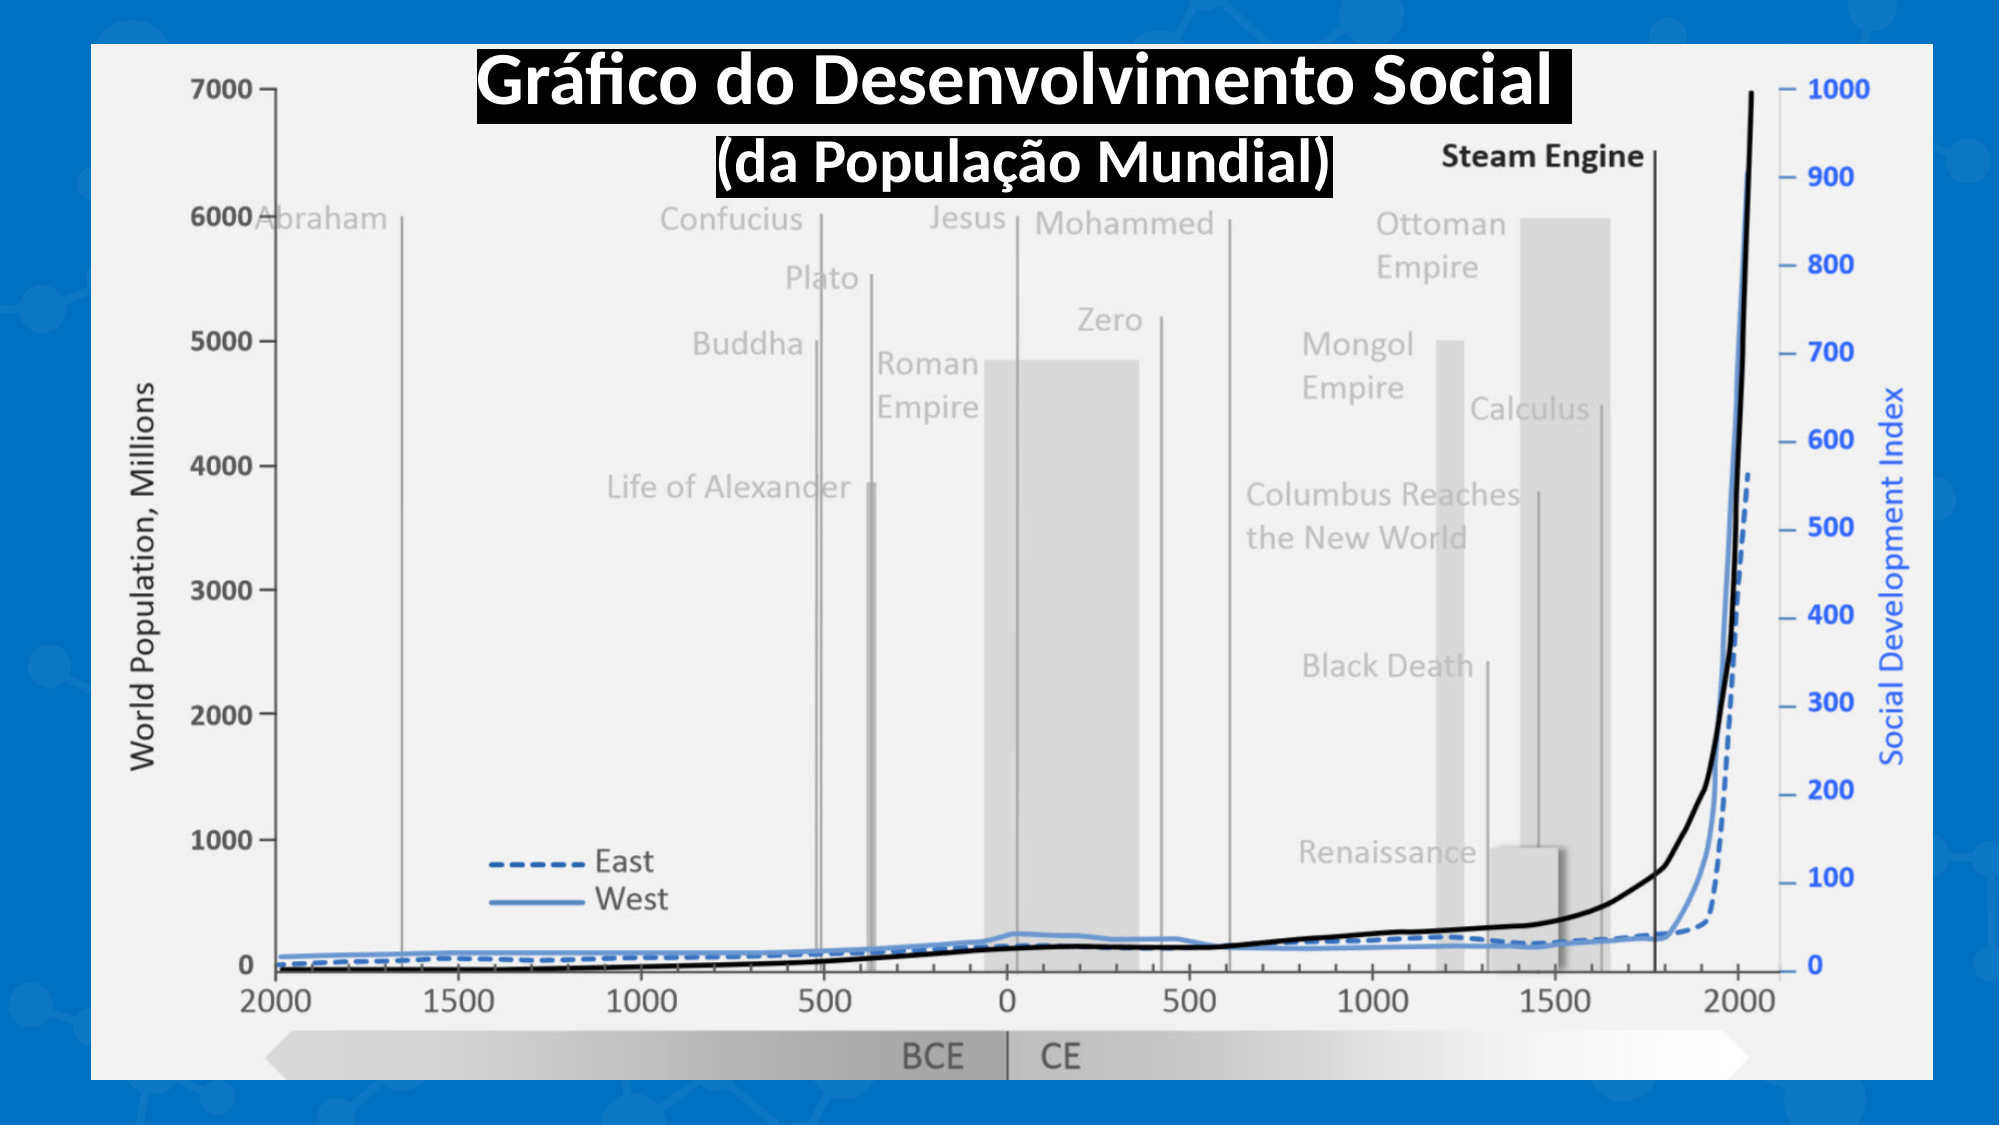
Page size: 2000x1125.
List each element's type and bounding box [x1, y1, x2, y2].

text_box [0, 0, 2000, 1125]
picture [90, 44, 1933, 1081]
